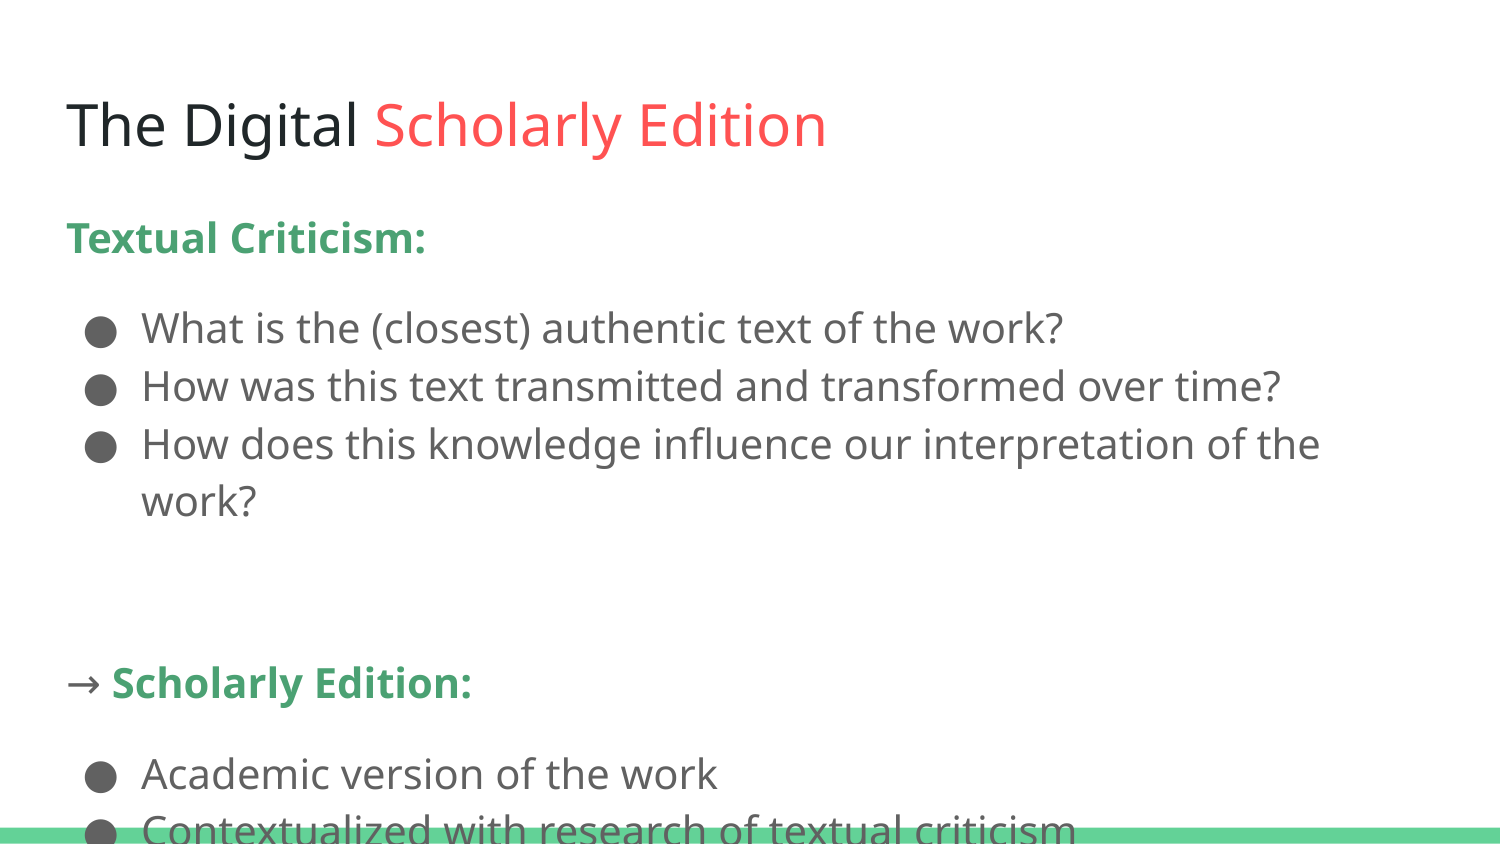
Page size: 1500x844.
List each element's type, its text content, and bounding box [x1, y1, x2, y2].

title The Digital Scholarly Edition [51, 72, 1449, 167]
list Textual Criticism: What is the (closest) authentic text of the work? How was this text transmitted and transformed over time? How does this knowledge influence our interpretation of the work? → Scholarly Edition: Academic version of the work Contextualized with research of textual criticism [51, 189, 1449, 750]
